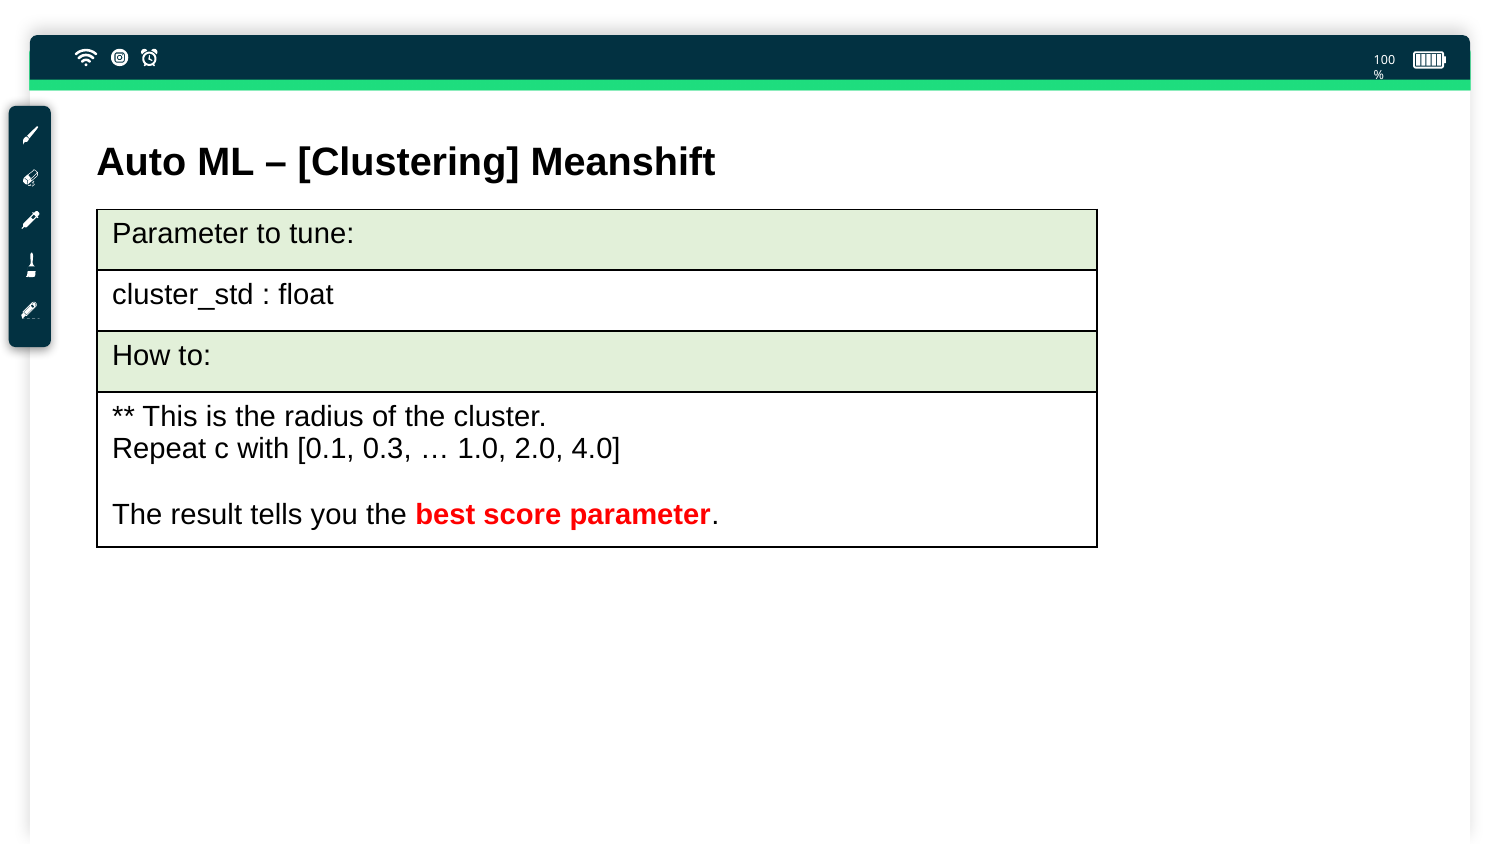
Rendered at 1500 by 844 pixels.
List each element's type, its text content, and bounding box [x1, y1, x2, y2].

text_box Auto ML – [Clustering] Meanshift [81, 121, 856, 199]
text_box [29, 35, 1471, 80]
table_cell cluster_std : float [98, 271, 1096, 330]
text_box [29, 91, 1471, 844]
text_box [74, 46, 1447, 74]
table_cell How to: [98, 332, 1096, 391]
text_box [8, 105, 52, 348]
table_cell ** This is the radius of the cluster. Repeat c with [0.1, 0.3, … 1.0, 2.0, 4.0] The result tells you the best score parameter. [98, 393, 1096, 546]
table_header Parameter to tune: [98, 210, 1096, 269]
